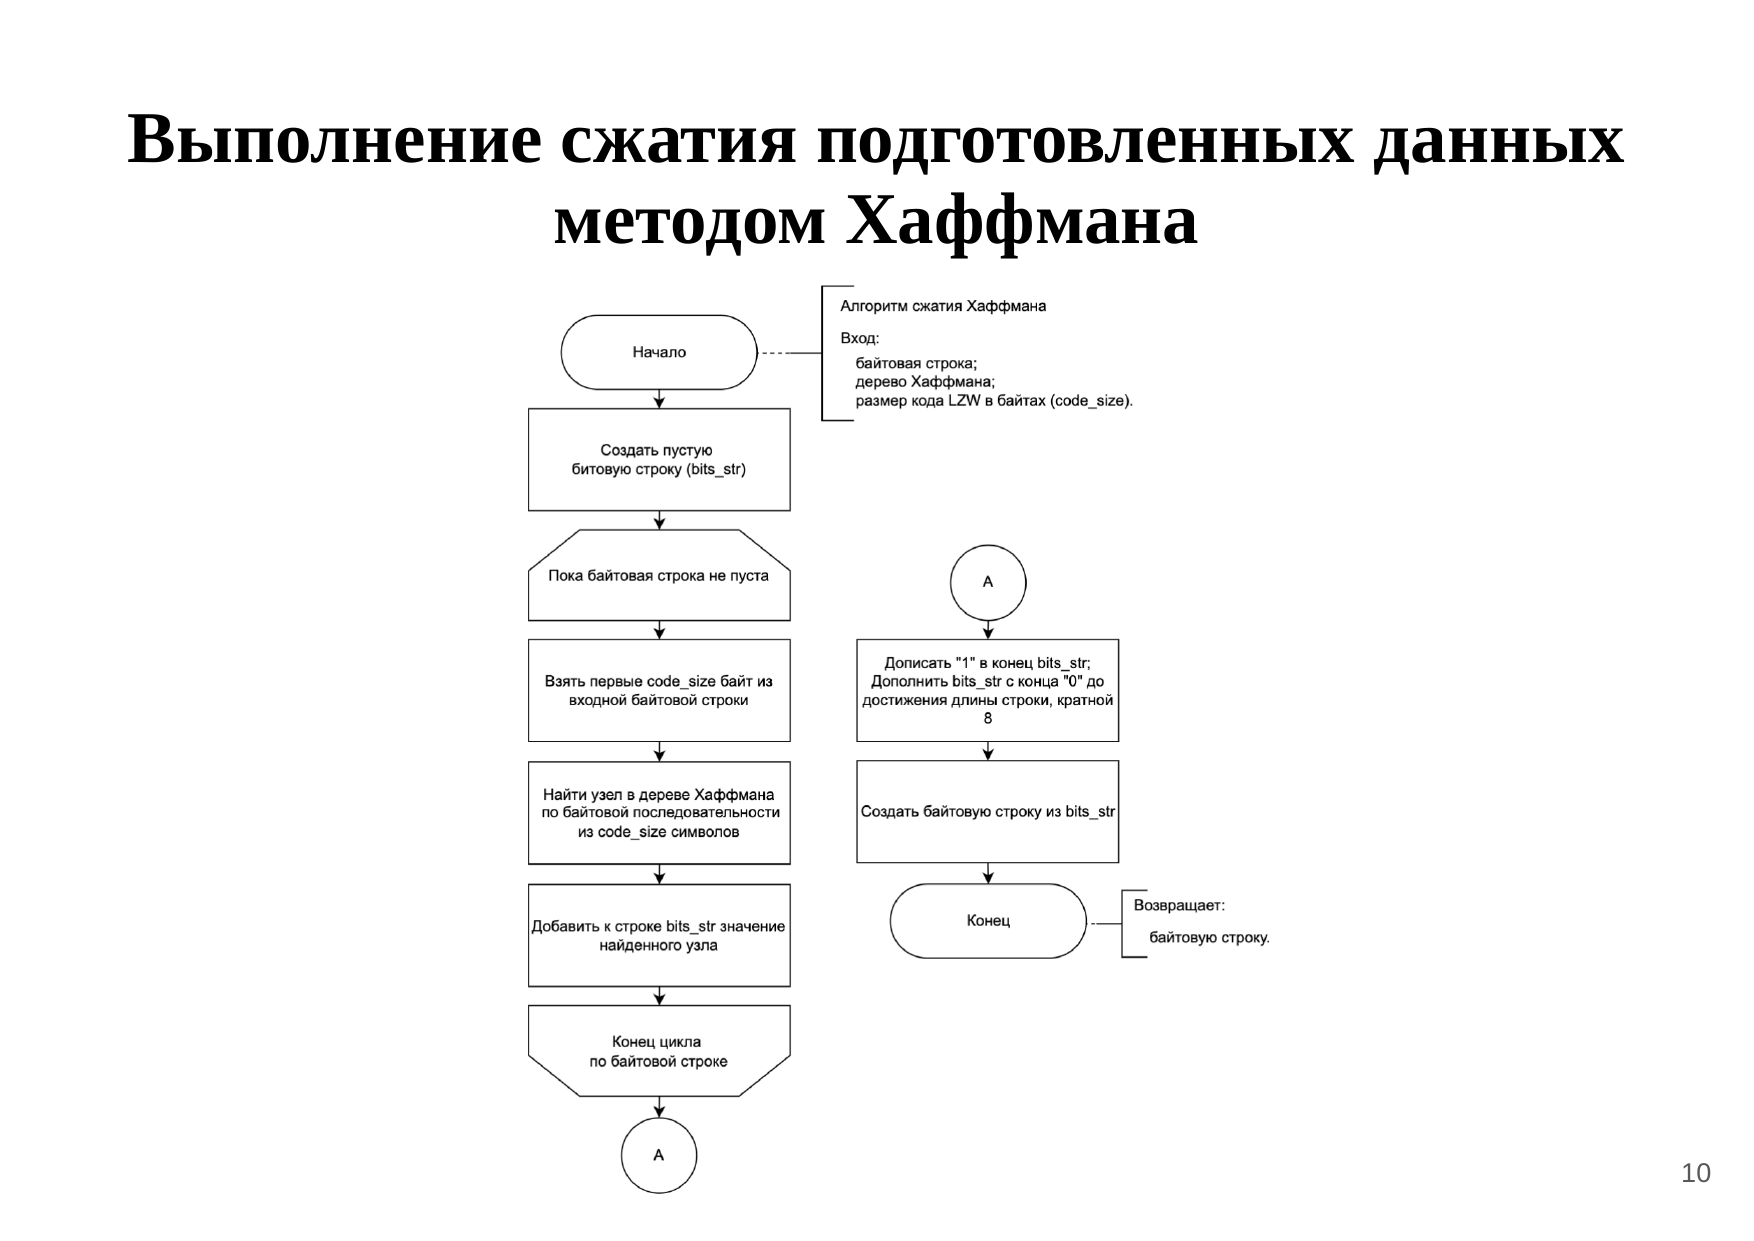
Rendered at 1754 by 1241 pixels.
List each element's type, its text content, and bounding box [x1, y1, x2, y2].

slide_number 10 [1625, 1124, 1731, 1220]
picture [509, 275, 1280, 1202]
text_box Выполнение сжатия подготовленных данных методом Хаффмана [39, 81, 1715, 226]
